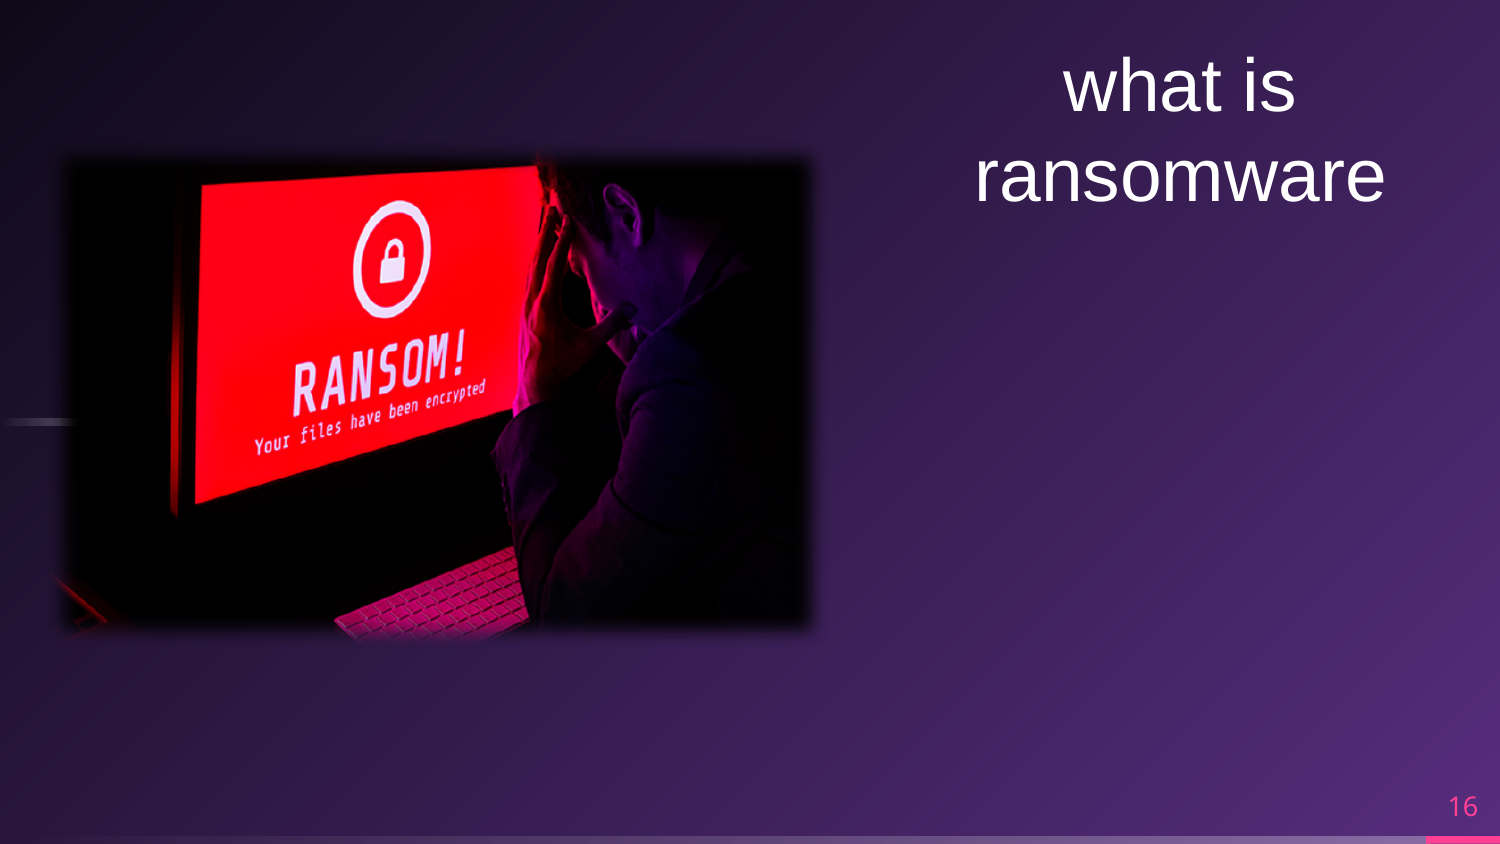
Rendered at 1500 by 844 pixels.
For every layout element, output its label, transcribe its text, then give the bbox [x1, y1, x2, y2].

text_box what is ransomware [861, 28, 1500, 224]
picture [45, 139, 830, 649]
slide_number 16 [1426, 779, 1500, 837]
